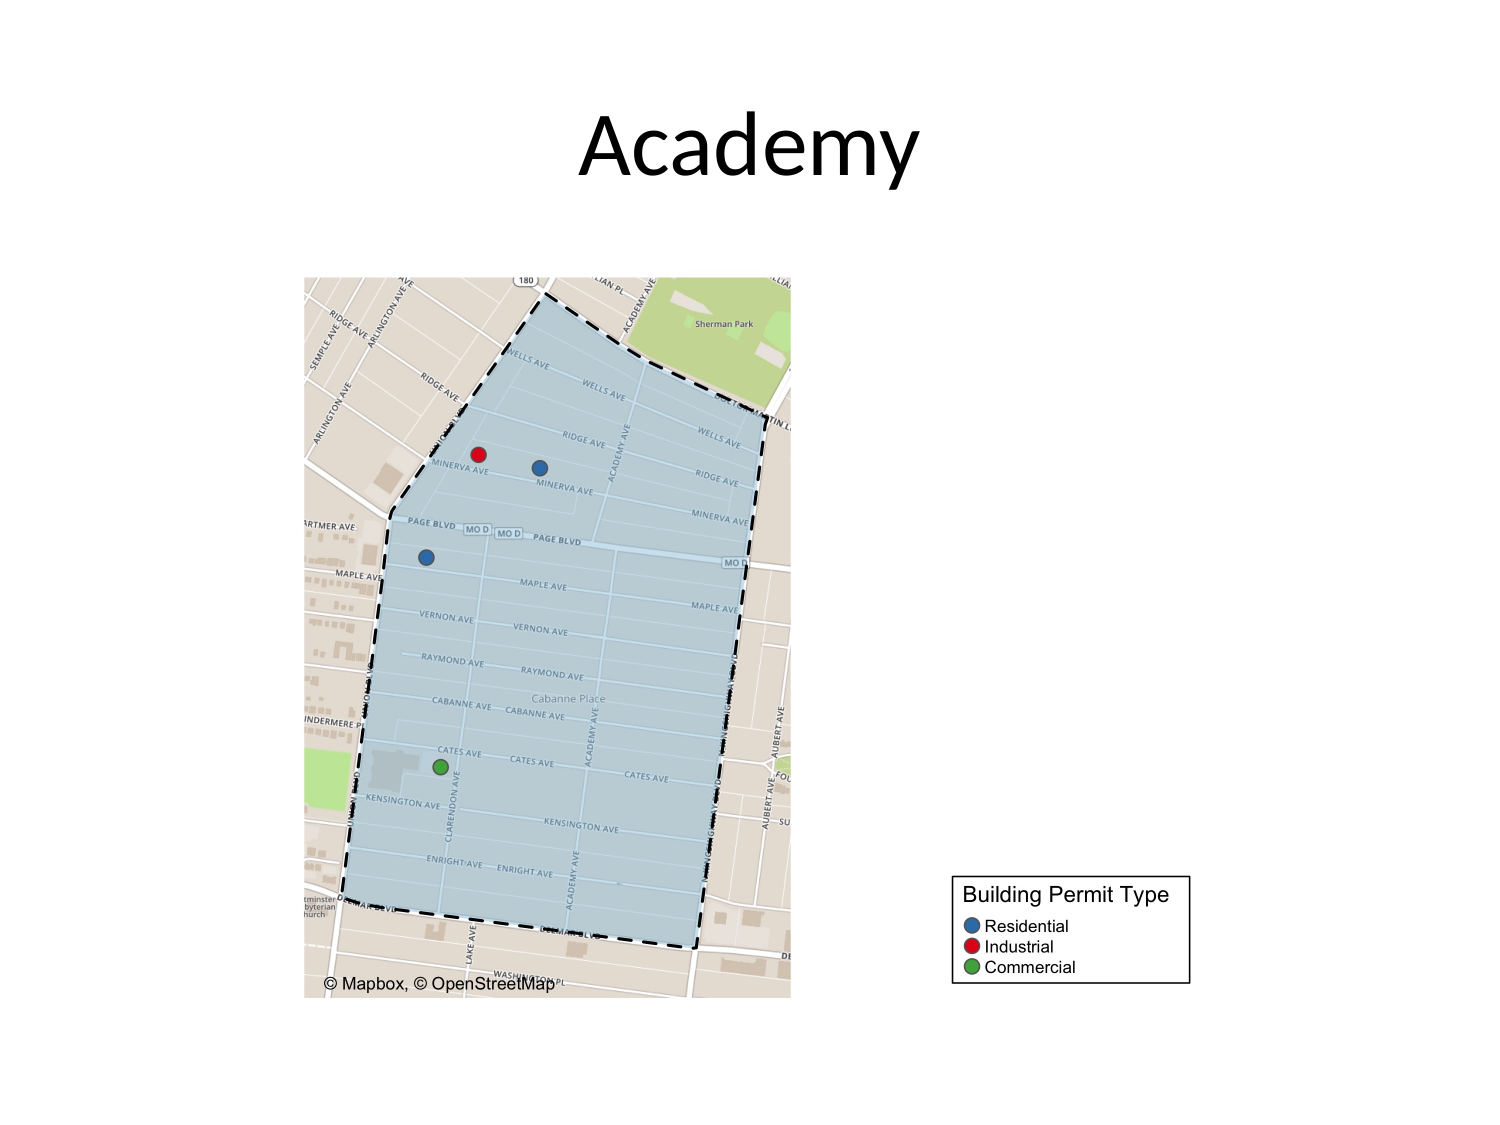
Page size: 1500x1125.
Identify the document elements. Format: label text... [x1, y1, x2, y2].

title Academy [75, 45, 1425, 233]
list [74, 262, 1426, 1013]
